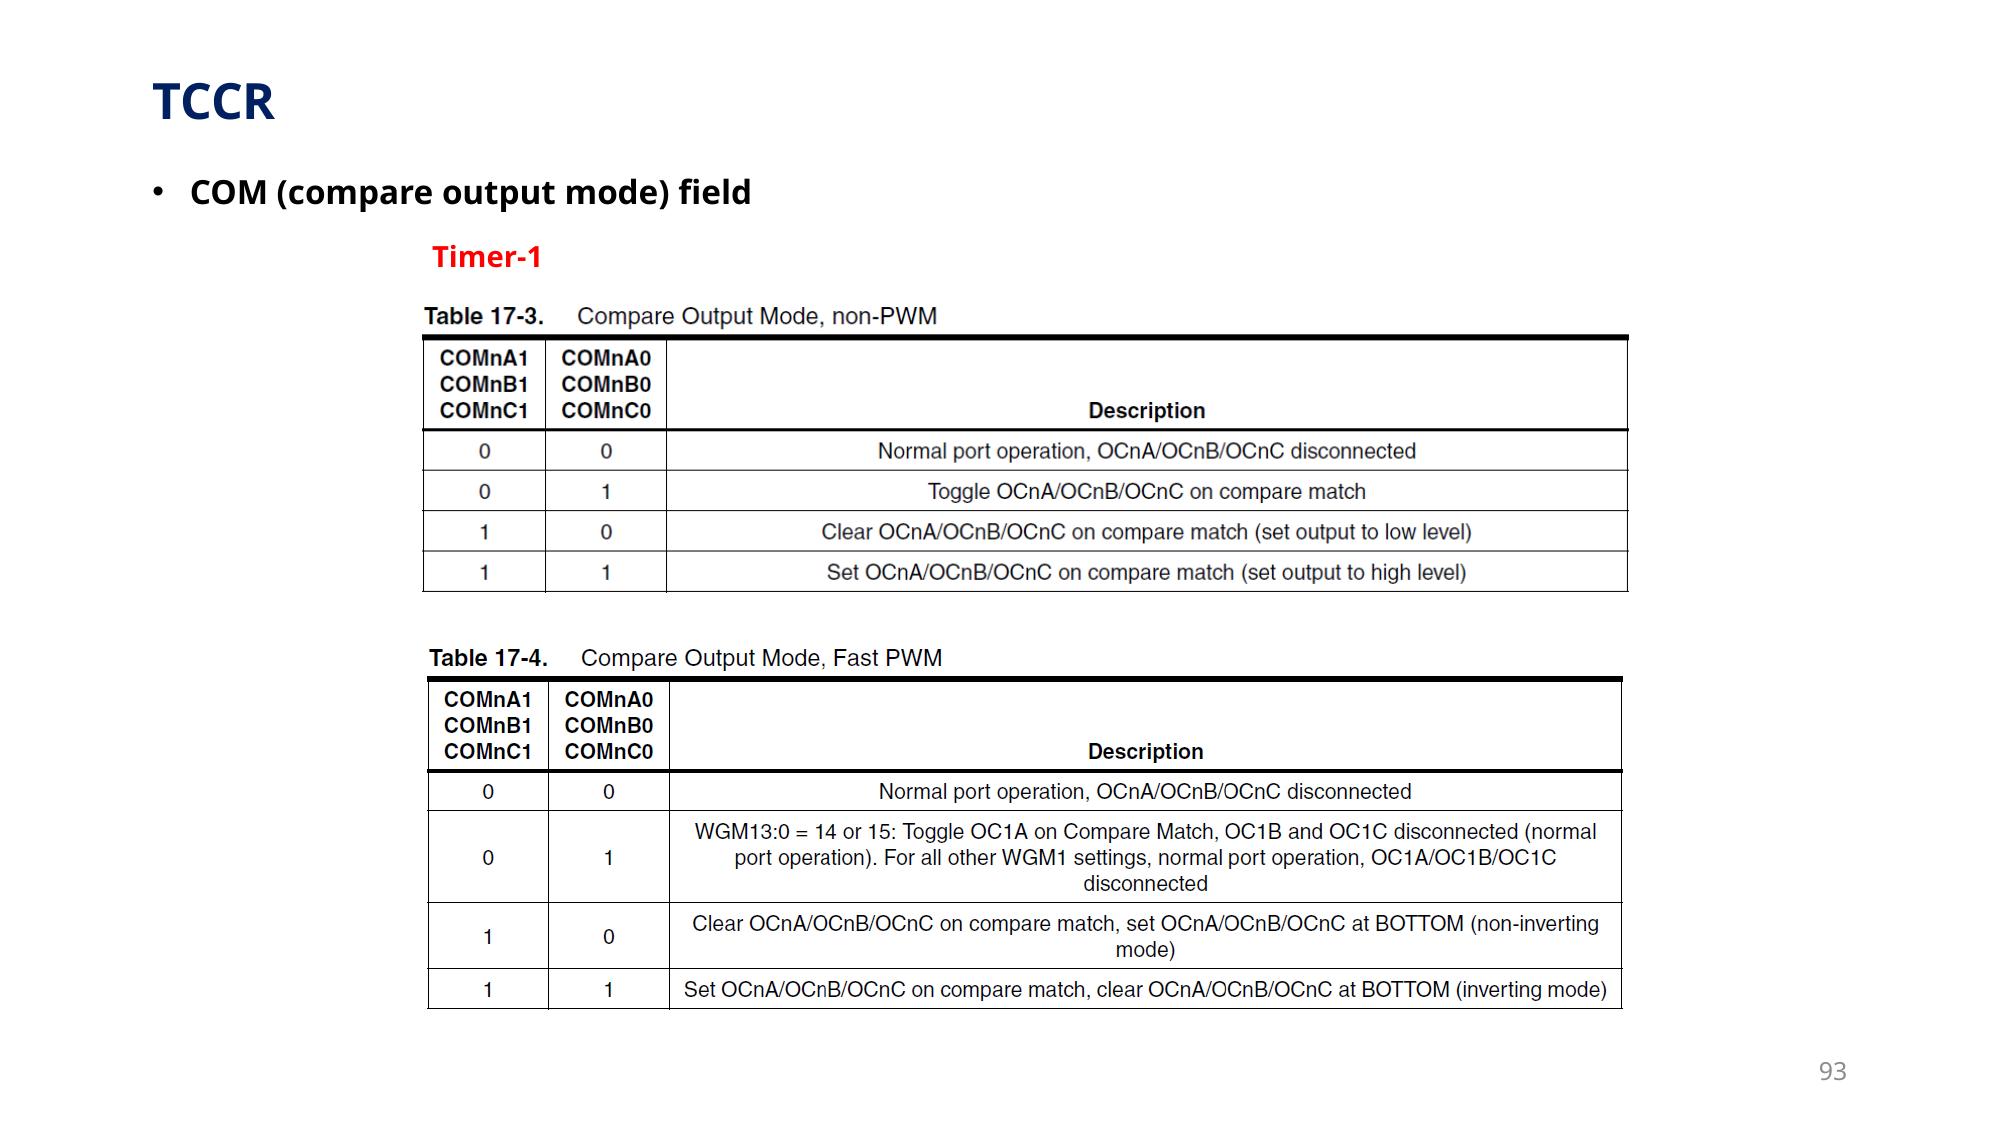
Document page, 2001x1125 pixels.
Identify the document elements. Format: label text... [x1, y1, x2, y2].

picture [421, 302, 1633, 598]
list COM (compare output mode) field [137, 167, 1863, 1014]
slide_number 93 [1412, 1042, 1863, 1103]
text_box Timer-1 [417, 230, 559, 281]
title TCCR [137, 67, 1863, 139]
picture [424, 645, 1626, 1012]
